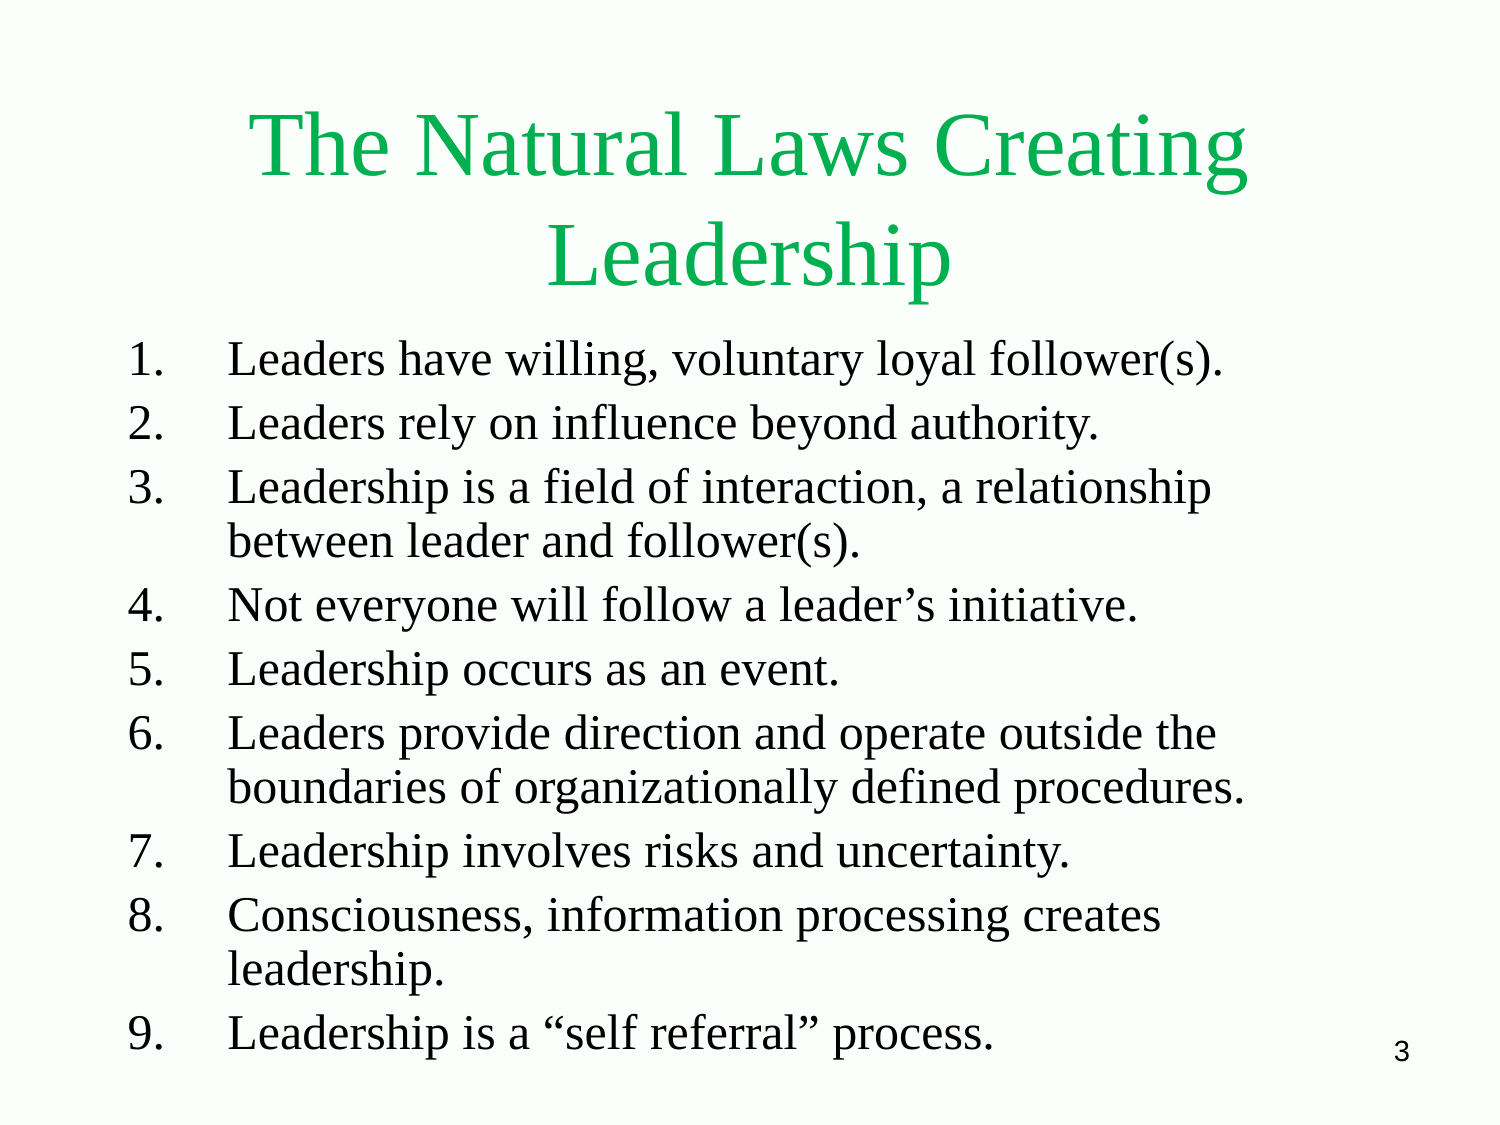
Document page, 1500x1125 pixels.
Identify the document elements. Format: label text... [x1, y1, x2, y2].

title The Natural Laws Creating Leadership [112, 99, 1388, 288]
list Leaders have willing, voluntary loyal follower(s). Leaders rely on influence beyond authority. Leadership is a field of interaction, a relationship between leader and follower(s). Not everyone will follow a leader’s initiative. Leadership occurs as an event. Leaders provide direction and operate outside the boundaries of organizationally defined procedures. Leadership involves risks and uncertainty. Consciousness, information processing creates leadership. Leadership is a “self referral” process. [112, 324, 1388, 1000]
slide_number 3 [1250, 1024, 1425, 1103]
